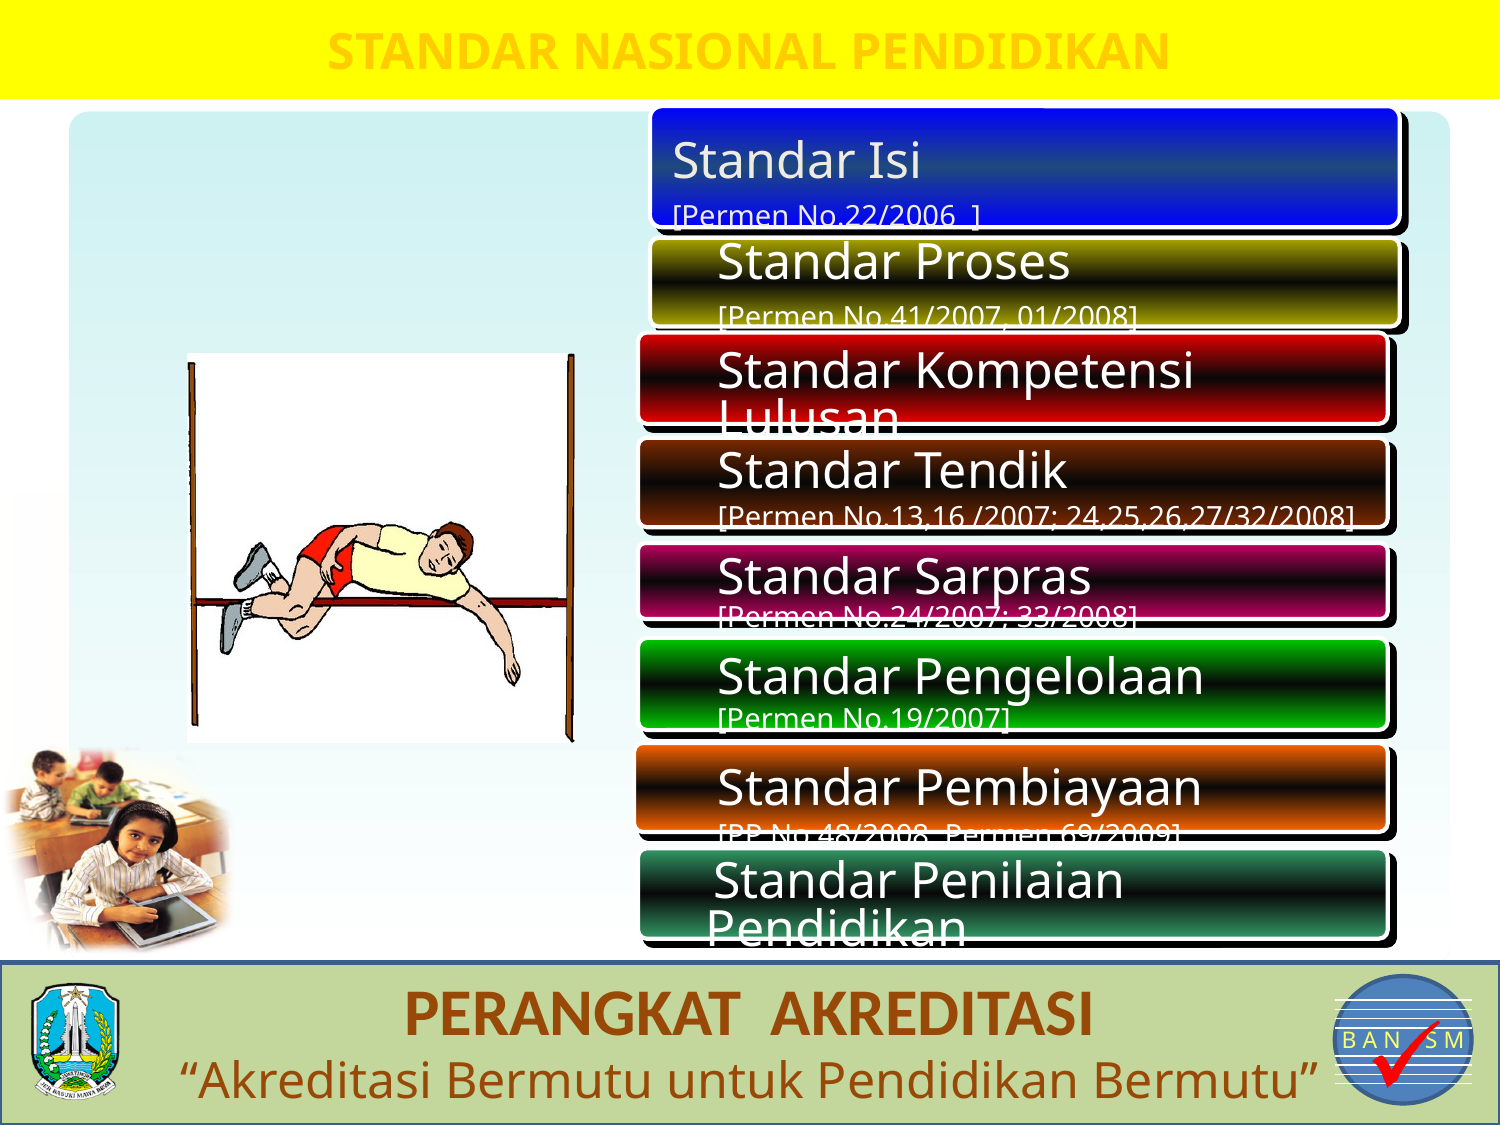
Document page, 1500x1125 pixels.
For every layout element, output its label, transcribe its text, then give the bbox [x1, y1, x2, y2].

text_box STANDAR NASIONAL PENDIDIKAN [0, 0, 1500, 99]
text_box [0, 962, 1500, 1125]
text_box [0, 105, 1451, 960]
